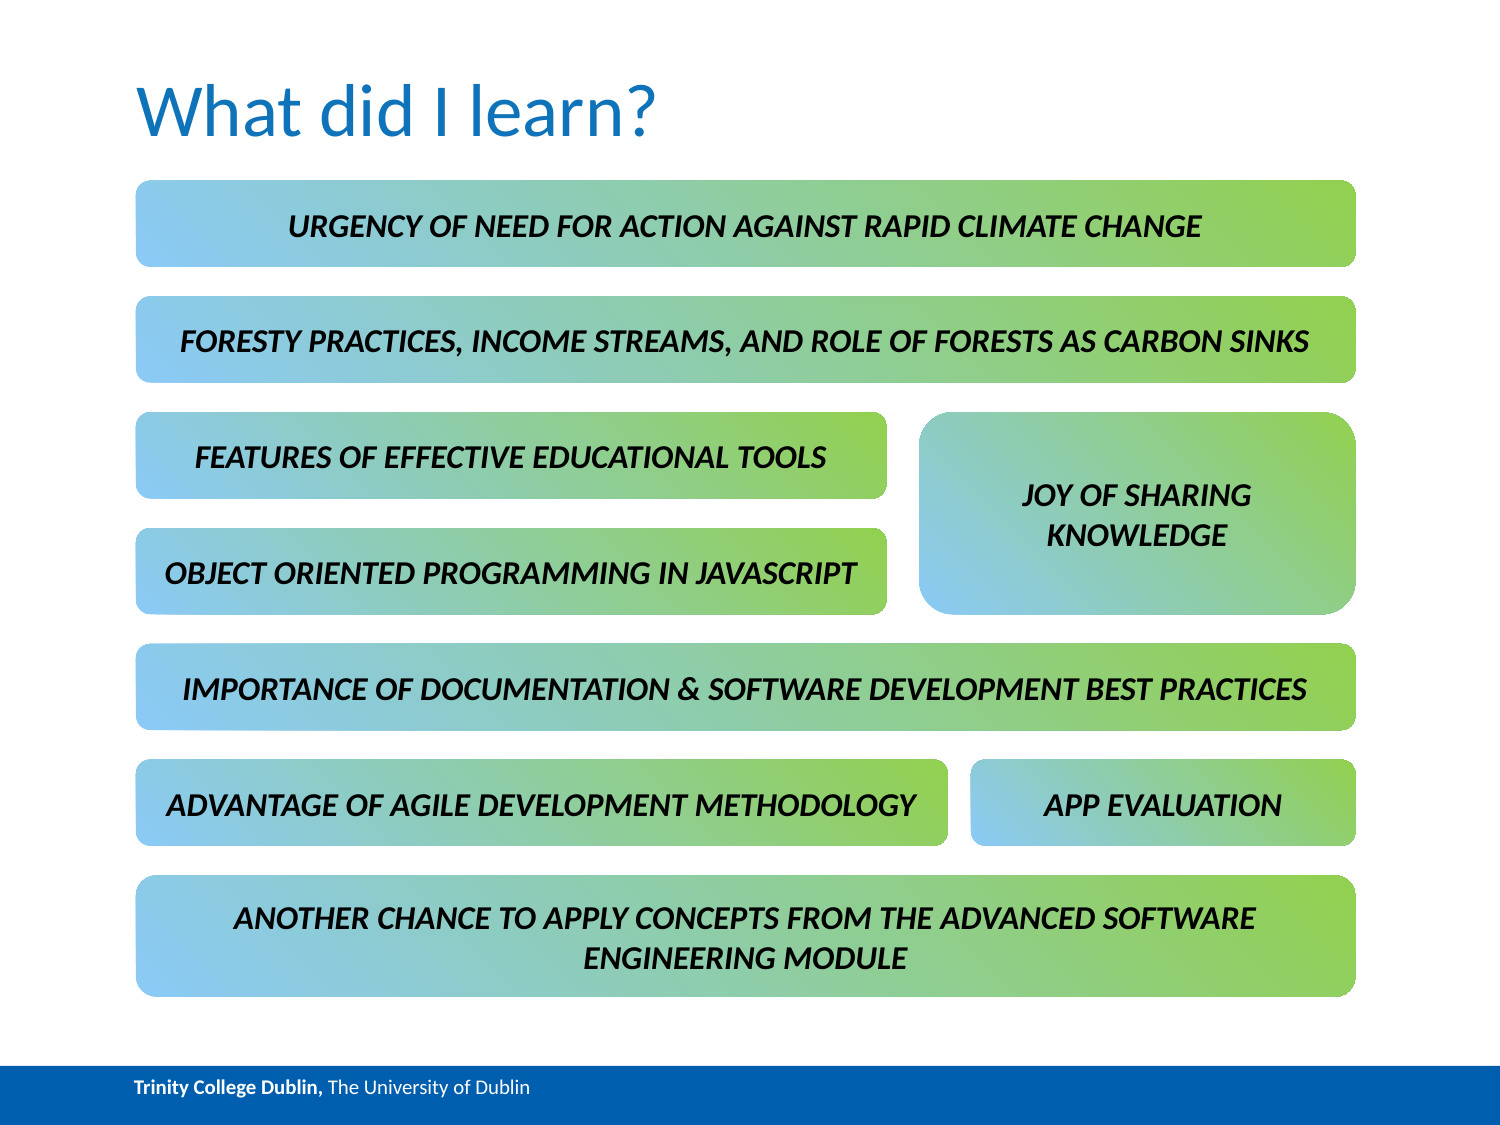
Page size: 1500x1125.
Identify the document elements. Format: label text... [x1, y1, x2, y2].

text_box FORESTY PRACTICES, INCOME STREAMS, AND ROLE OF FORESTS AS CARBON SINKS [133, 294, 1358, 385]
title What did I learn? [135, 59, 1367, 152]
text_box OBJECT ORIENTED PROGRAMMING IN JAVASCRIPT [133, 525, 889, 617]
text_box URGENCY OF NEED FOR ACTION AGAINST RAPID CLIMATE CHANGE [133, 178, 1358, 270]
text_box ANOTHER CHANCE TO APPLY CONCEPTS FROM THE ADVANCED SOFTWARE ENGINEERING MODULE [133, 873, 1358, 999]
text_box IMPORTANCE OF DOCUMENTATION & SOFTWARE DEVELOPMENT BEST PRACTICES [133, 641, 1358, 733]
text_box JOY OF SHARING KNOWLEDGE [917, 410, 1358, 617]
text_box FEATURES OF EFFECTIVE EDUCATIONAL TOOLS [133, 410, 889, 501]
text_box ADVANTAGE OF AGILE DEVELOPMENT METHODOLOGY [133, 757, 950, 849]
text_box APP EVALUATION [968, 757, 1358, 849]
